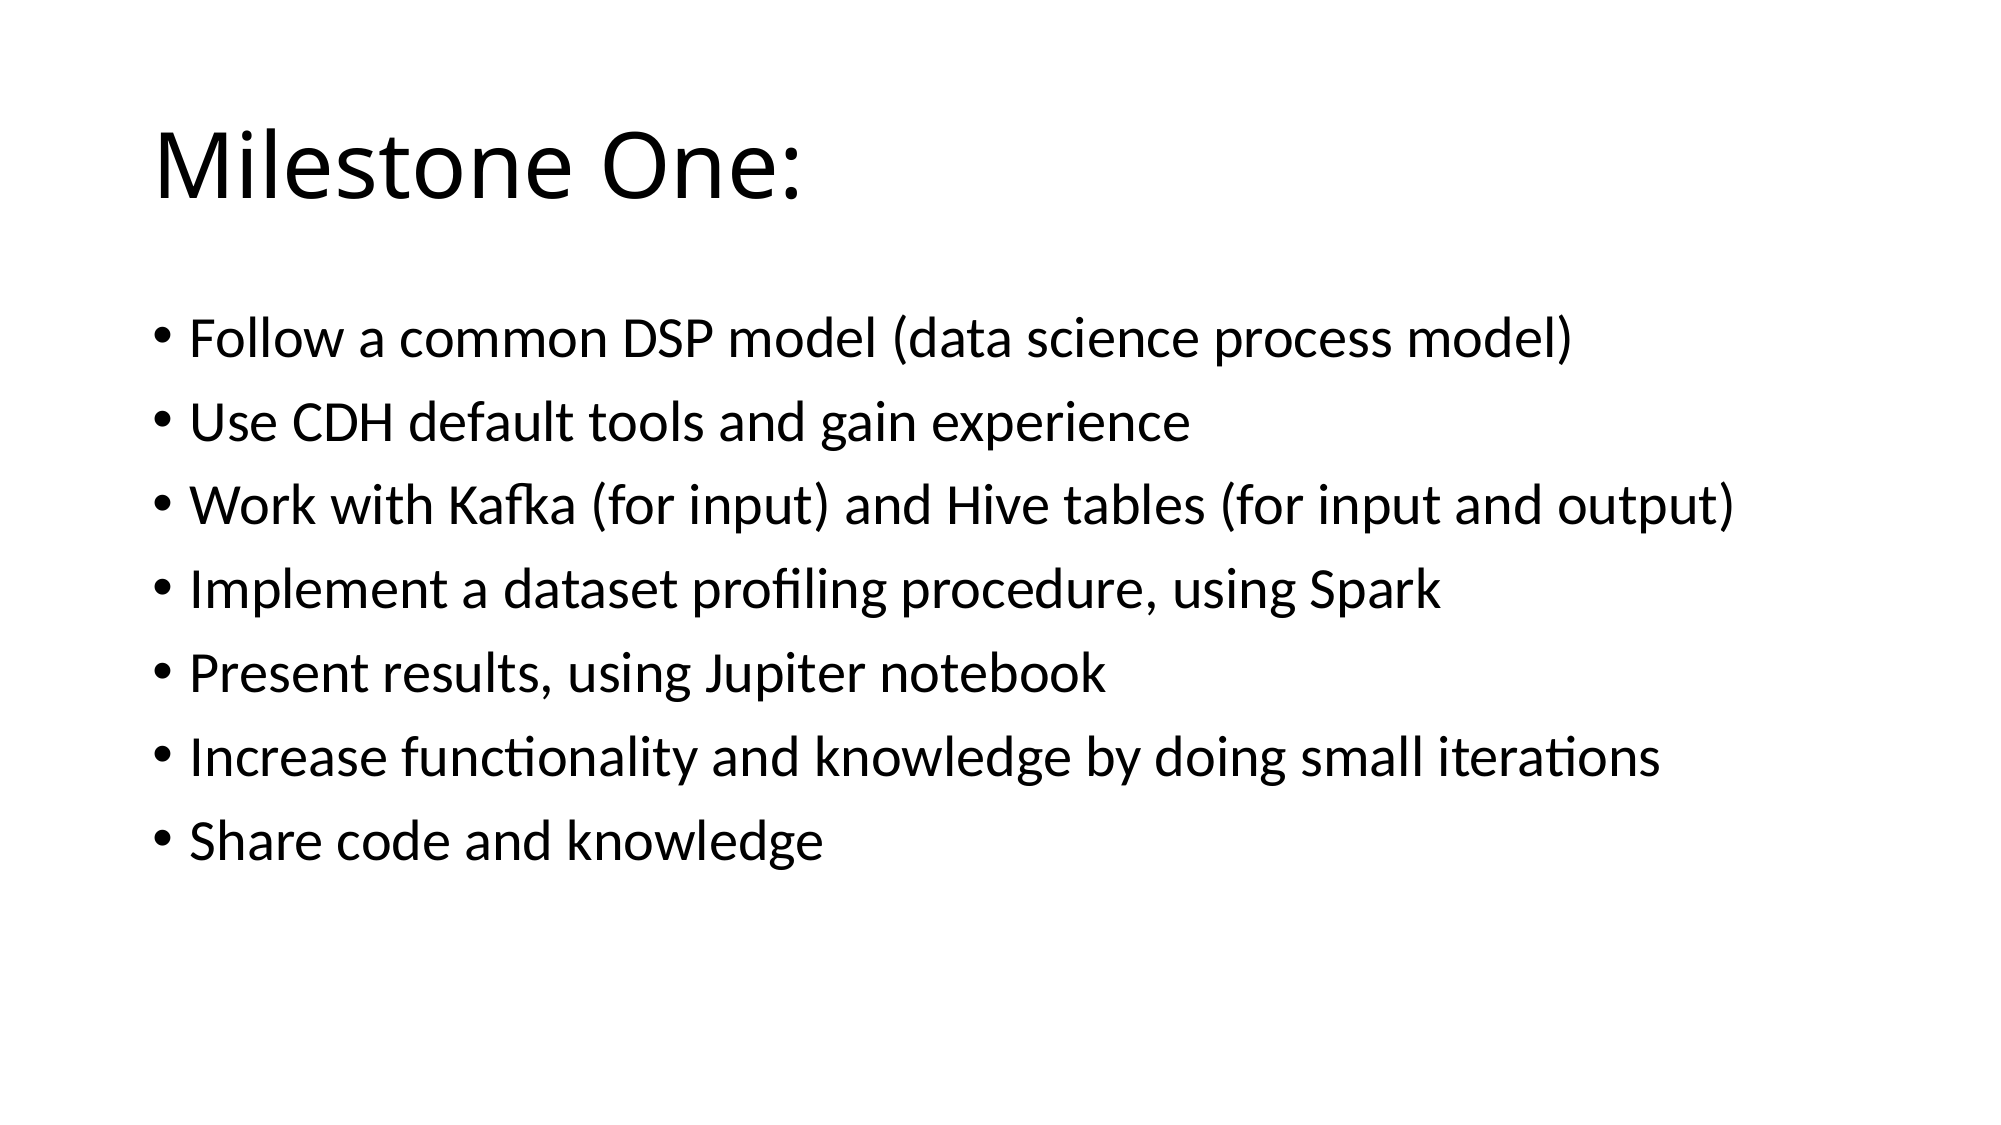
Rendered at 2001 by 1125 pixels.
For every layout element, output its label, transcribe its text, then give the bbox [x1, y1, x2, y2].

list Follow a common DSP model (data science process model) Use CDH default tools and gain experience Work with Kafka (for input) and Hive tables (for input and output) Implement a dataset profiling procedure, using Spark Present results, using Jupiter notebook Increase functionality and knowledge by doing small iterations Share code and knowledge [137, 299, 1863, 1014]
title Milestone One: [137, 59, 1863, 278]
